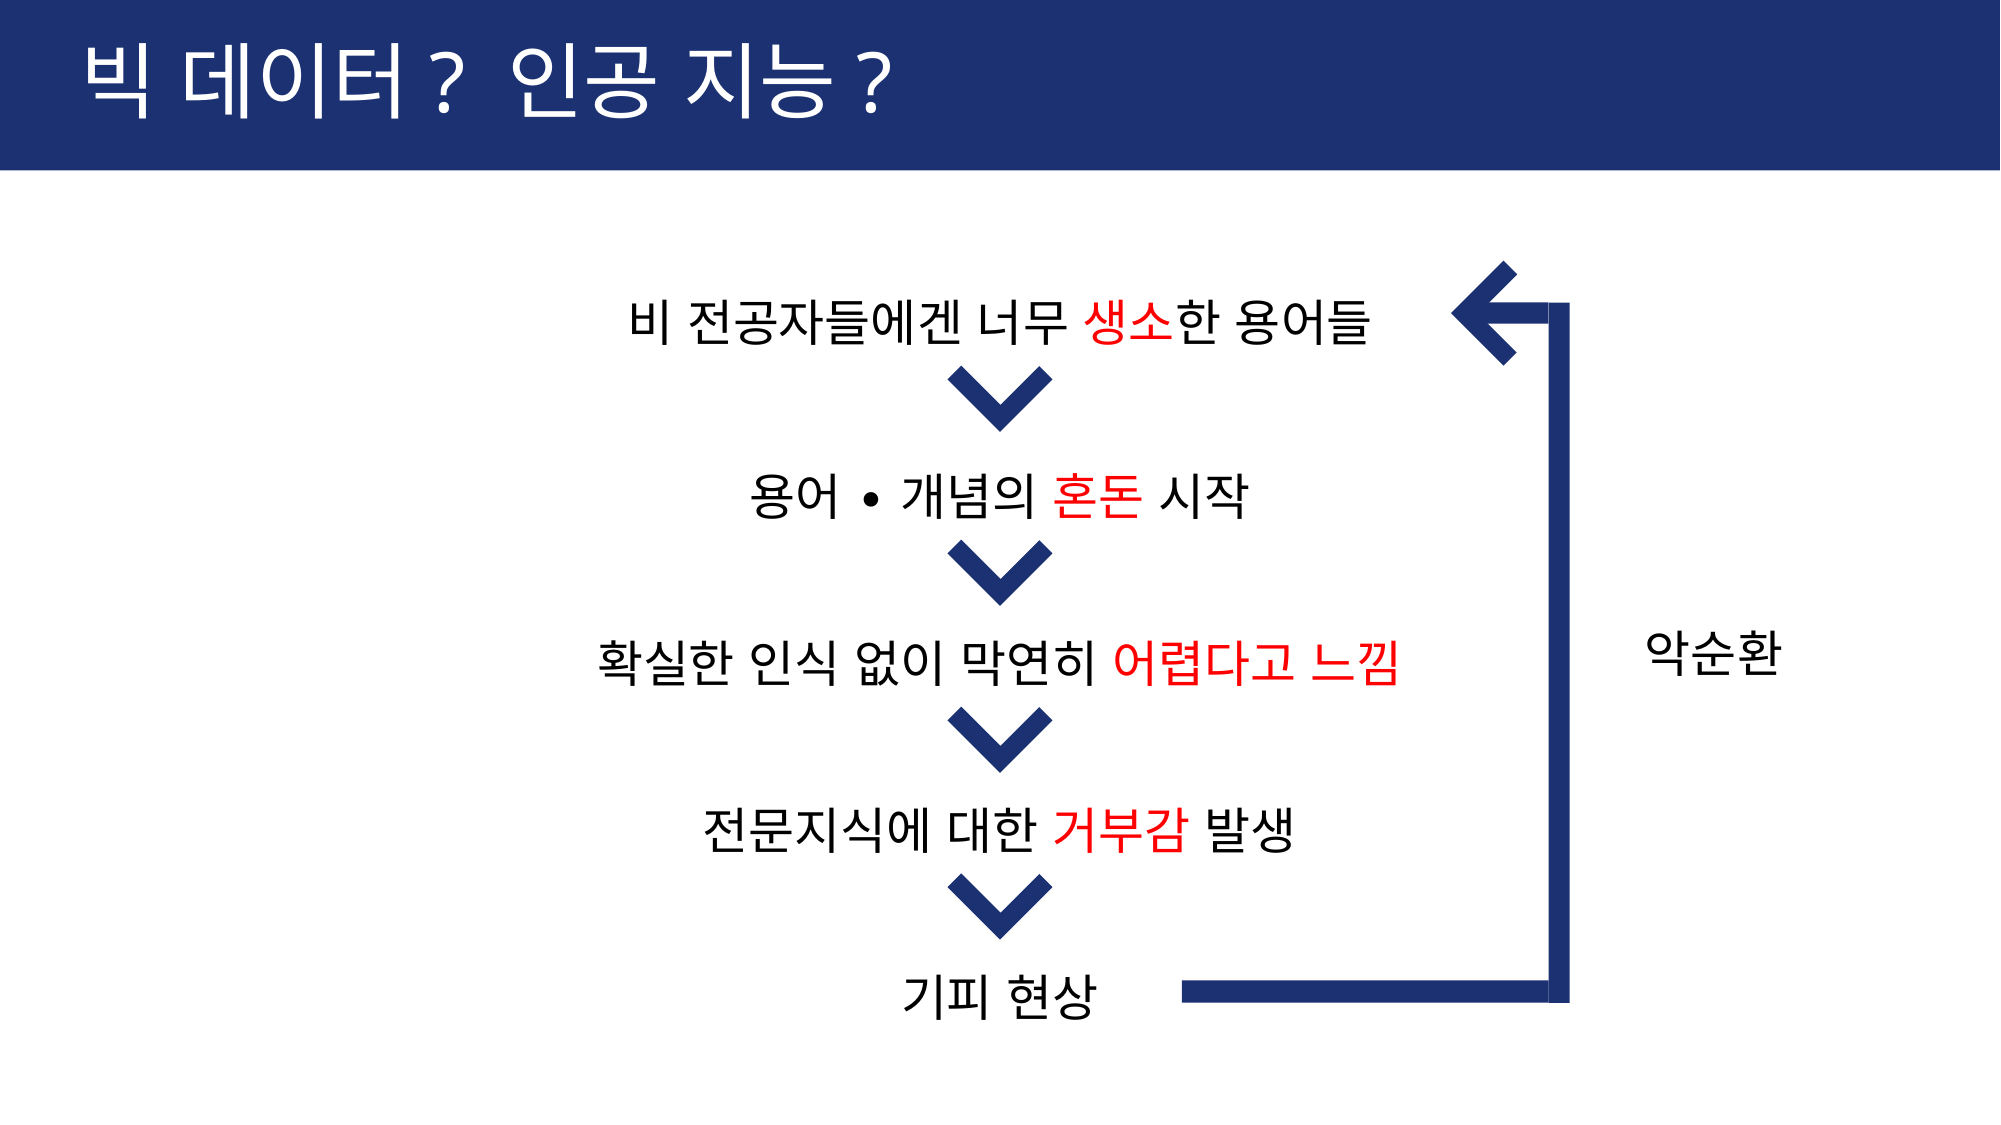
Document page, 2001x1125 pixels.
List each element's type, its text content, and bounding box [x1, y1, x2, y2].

text_box 기피 현상 [886, 929, 1114, 1034]
text_box [946, 538, 1054, 608]
text_box 악순환 [1630, 614, 1819, 690]
text_box 확실한 인식 없이 막연히 어렵다고 느낌 [582, 595, 1181, 700]
title 빅 데이터? 인공 지능? [65, 7, 1935, 163]
text_box [946, 364, 1054, 434]
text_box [1181, 275, 1570, 1003]
text_box [946, 705, 1054, 775]
text_box [946, 871, 1054, 942]
text_box 용어 ∙ 개념의 혼돈 시작 [734, 428, 1181, 534]
text_box 비 전공자들에겐 너무 생소한 용어들 [612, 254, 1388, 360]
text_box 전문지식에 대한 거부감 발생 [688, 762, 1181, 867]
